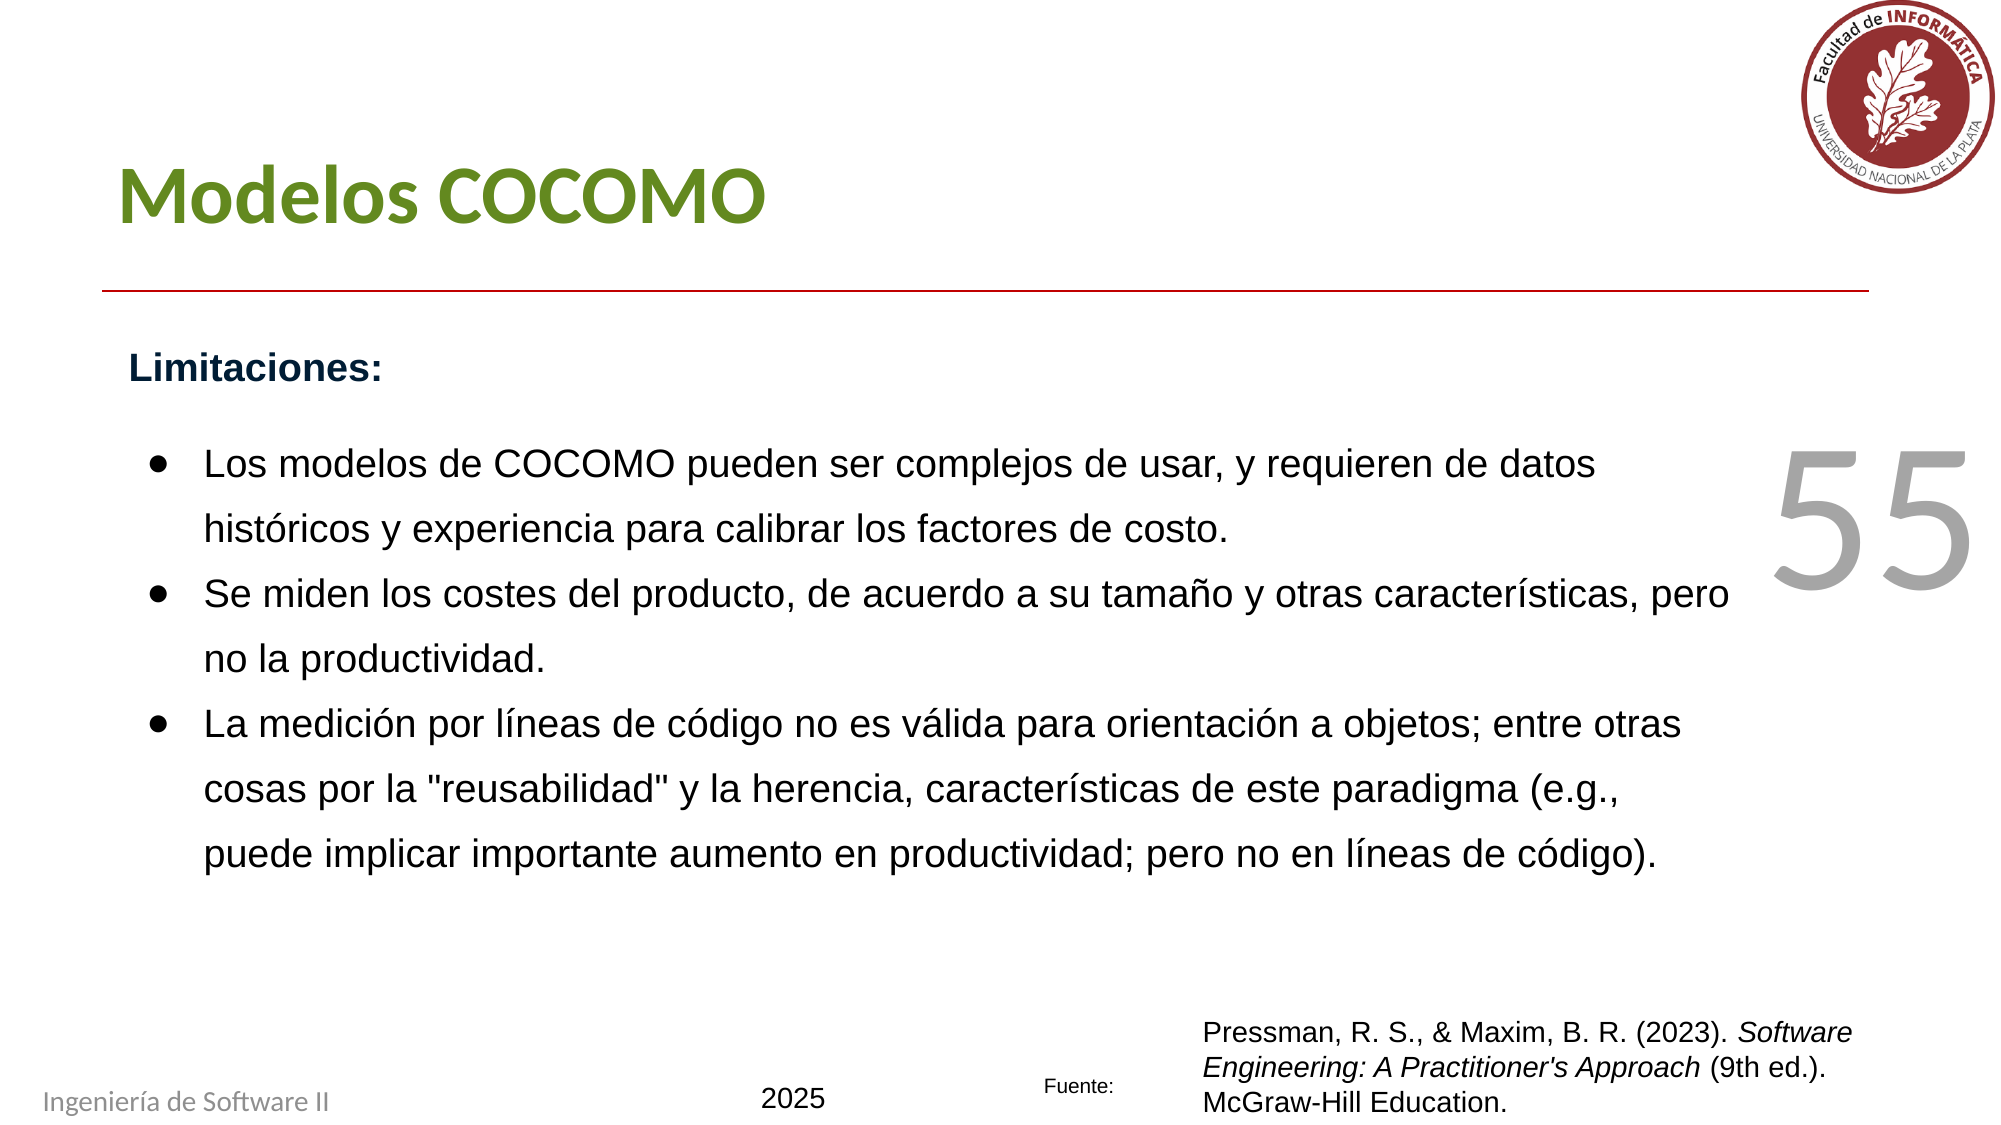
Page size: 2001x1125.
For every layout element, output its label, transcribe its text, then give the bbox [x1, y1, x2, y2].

text_box Modelos COCOMO [102, 105, 1870, 291]
text_box Pressman, R. S., & Maxim, B. R. (2023). Software Engineering: A Practitioner's Approach (9th ed.). McGraw-Hill Education. [1187, 1006, 1870, 1125]
text_box 55 [1756, 467, 1998, 640]
picture [1801, 0, 2000, 195]
text_box Limitaciones: Los modelos de COCOMO pueden ser complejos de usar, y requieren de datos históricos y experiencia para calibrar los factores de costo. Se miden los costes del producto, de acuerdo a su tamaño y otras características, pero no la productividad. La medición por líneas de código no es válida para orientación a objetos; entre otras cosas por la "reusabilidad" y la herencia, características de este paradigma (e.g., puede implicar importante aumento en productividad; pero no en líneas de código). [113, 309, 1756, 891]
text_box Ingeniería de Software II [27, 1075, 382, 1111]
